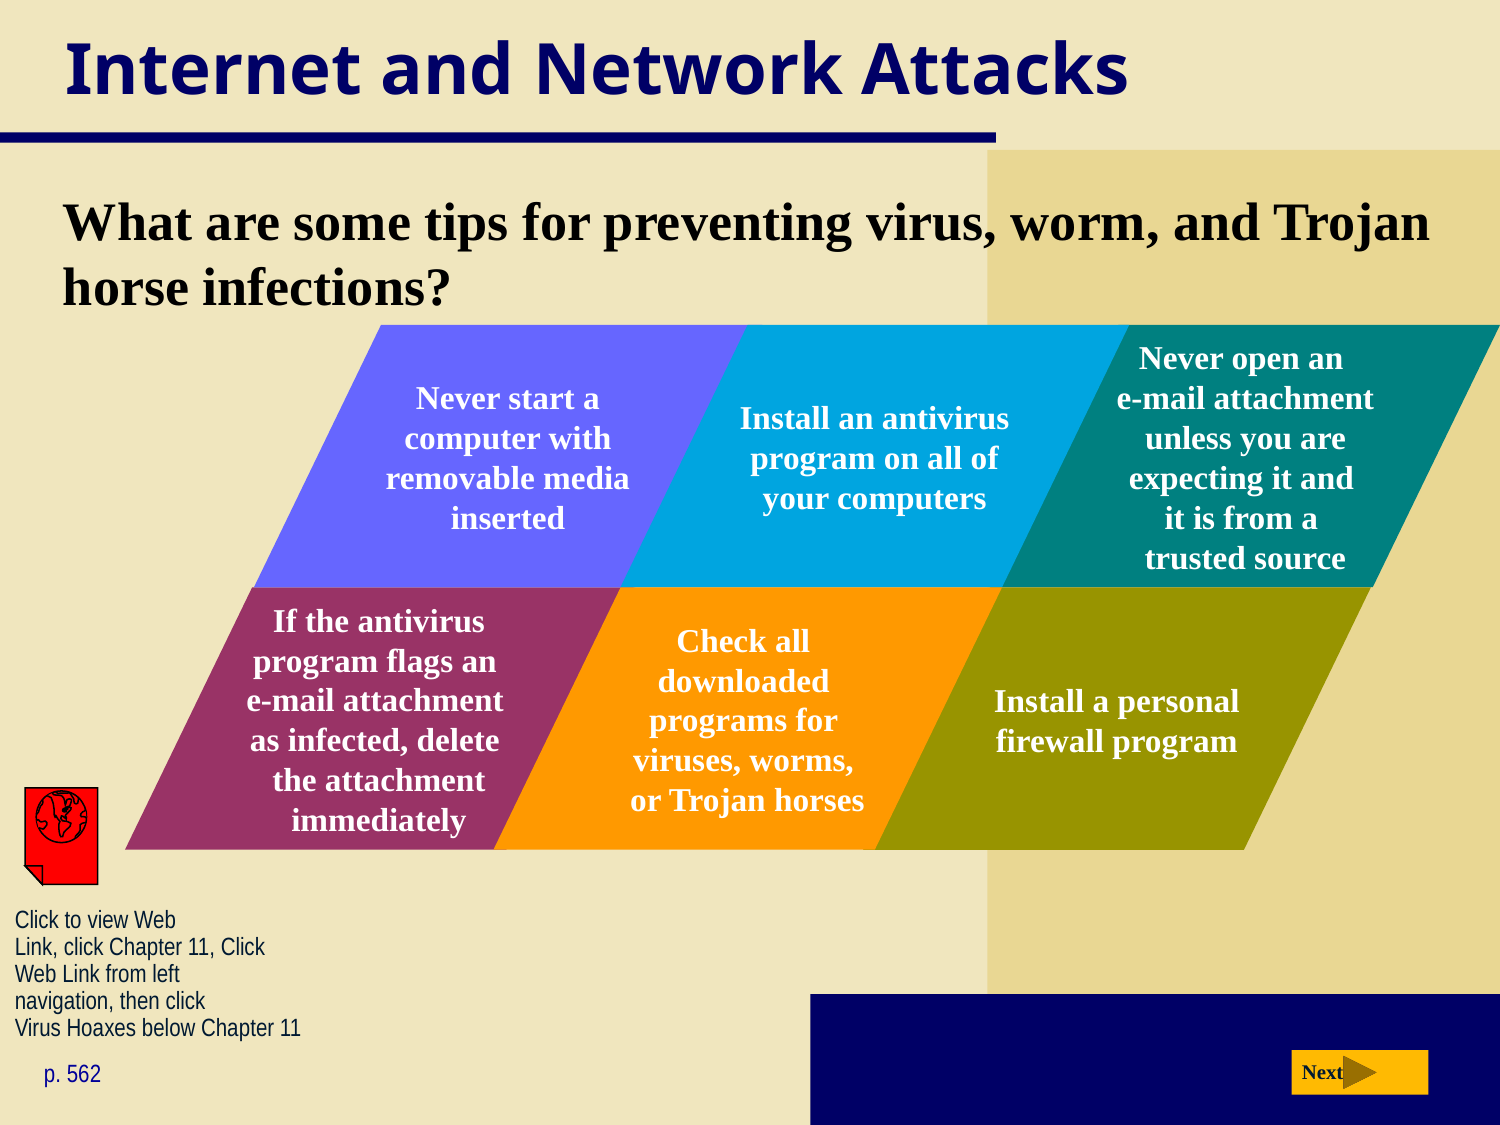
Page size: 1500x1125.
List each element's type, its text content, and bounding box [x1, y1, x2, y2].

text_box Never start a computer with removable media inserted [253, 324, 747, 588]
text_box Never open an e-mail attachment unless you are expecting it and it is from a trusted source [1003, 324, 1500, 588]
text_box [0, 787, 326, 1001]
text_box Install an antivirus program on all of your computers [620, 324, 1130, 588]
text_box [1286, 1049, 1429, 1095]
text_box Install a personal firewall program [876, 588, 1371, 850]
text_box If the antivirus program flags an e-mail attachment as infected, delete the attachment immediately [156, 587, 619, 850]
title Internet and Network Attacks [49, 0, 1459, 133]
text_box Check all downloaded programs for viruses, worms, or Trojan horses [493, 587, 1002, 850]
text_box p. 562 [29, 1050, 284, 1095]
list What are some tips for preventing virus, worm, and Trojan horse infections? [47, 178, 1457, 338]
